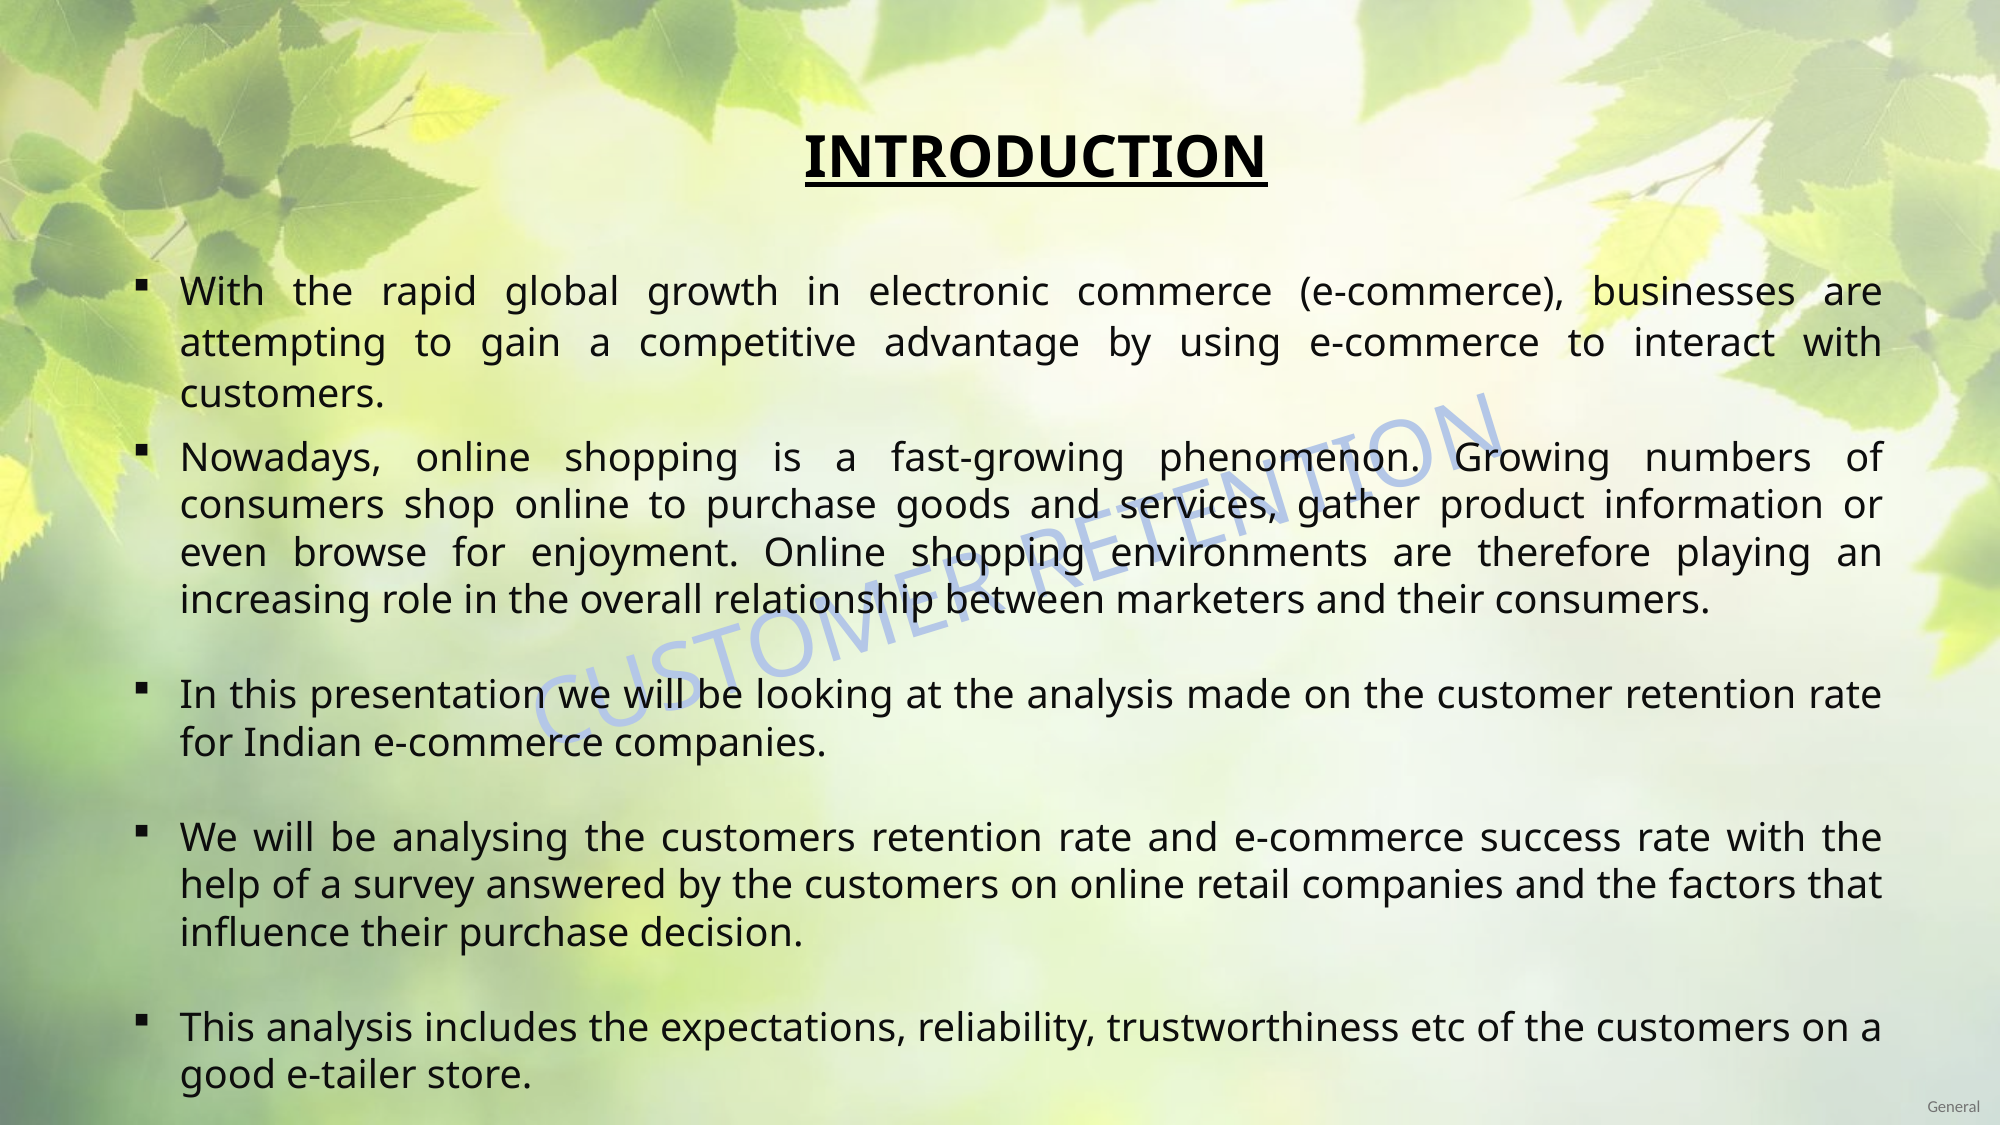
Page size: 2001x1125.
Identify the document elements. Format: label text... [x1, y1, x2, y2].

text_box INTRODUCTION [685, 107, 1387, 197]
text_box With the rapid global growth in electronic commerce (e-commerce), businesses are attempting to gain a competitive advantage by using e-commerce to interact with customers. Nowadays, online shopping is a fast-growing phenomenon. Growing numbers of consumers shop online to purchase goods and services, gather product information or even browse for enjoyment. Online shopping environments are therefore playing an increasing role in the overall relationship between marketers and their consumers. In this presentation we will be looking at the analysis made on the customer retention rate for Indian e-commerce companies. We will be analysing the customers retention rate and e-commerce success rate with the help of a survey answered by the customers on online retail companies and the factors that influence their purchase decision. This analysis includes the expectations, reliability, trustworthiness etc of the customers on a good e-tailer store. [117, 255, 1900, 1125]
